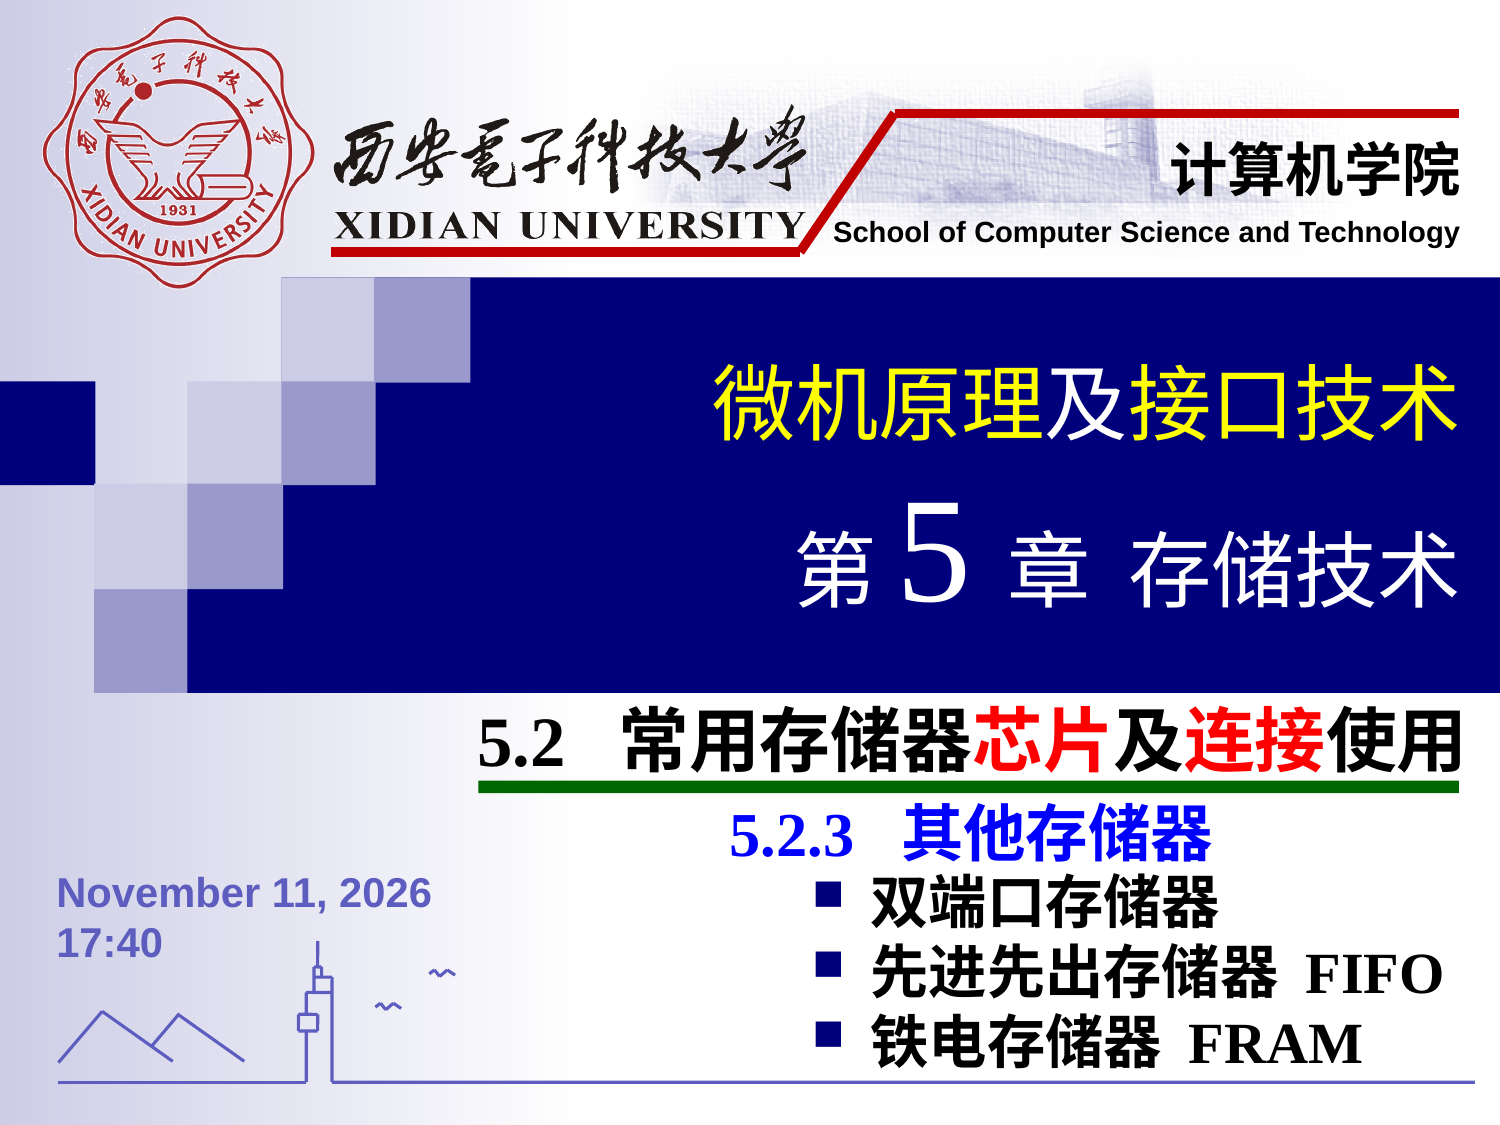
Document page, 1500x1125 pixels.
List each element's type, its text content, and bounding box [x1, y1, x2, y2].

subtitle 微机原理及接口技术 第5章 存储技术 [289, 278, 1477, 687]
text_box 5.2.3 其他存储器 [714, 786, 1471, 882]
text_box 双端口存储器 先进先出存储器 FIFO 铁电存储器 FRAM [797, 857, 1471, 1078]
text_box 5.2 常用存储器芯片及连接使用 [194, 687, 1483, 795]
picture [331, 101, 810, 244]
picture [41, 14, 317, 292]
